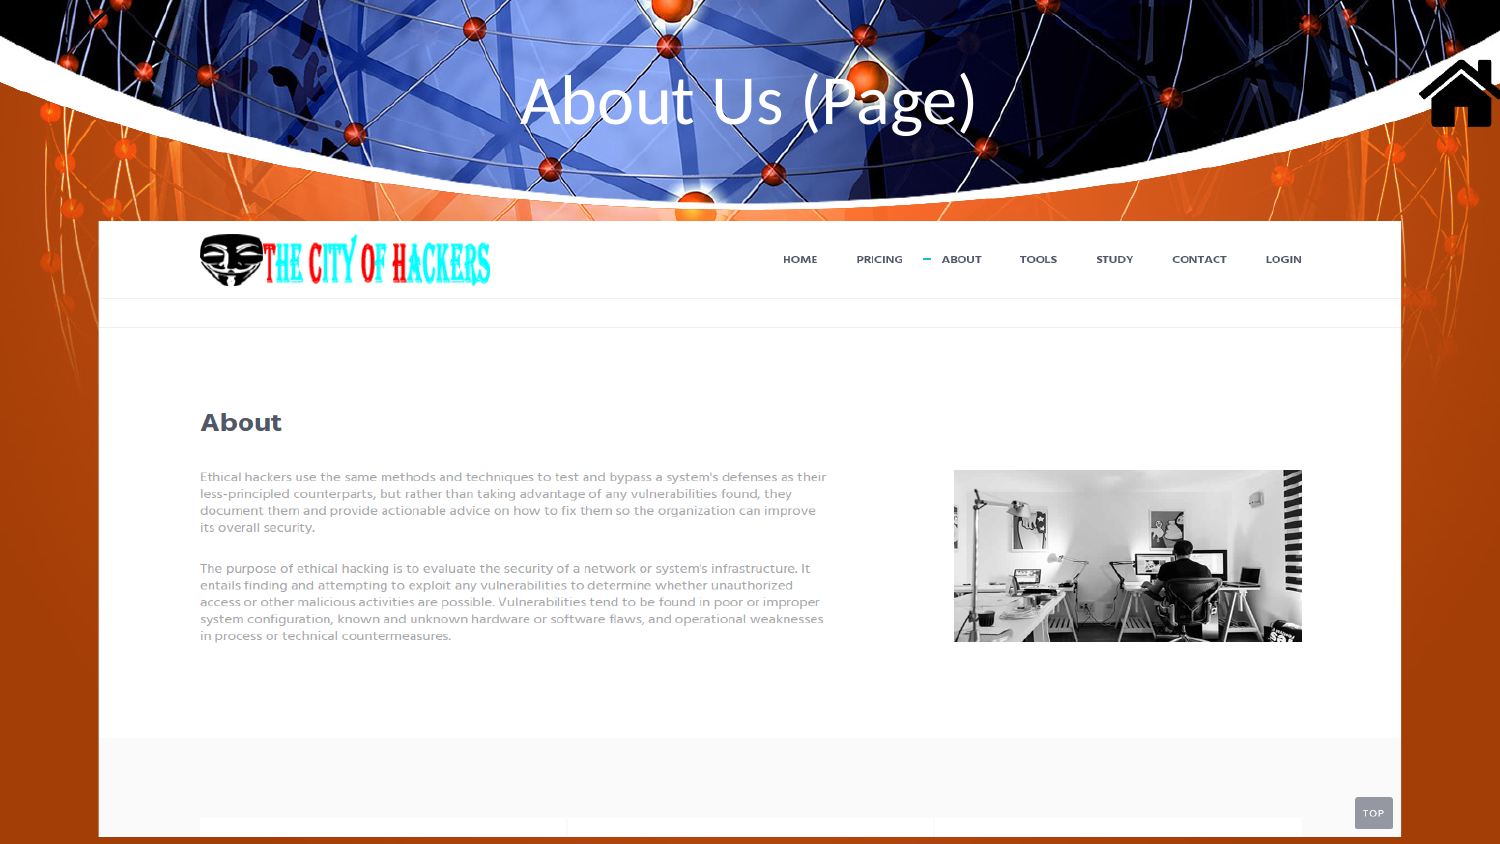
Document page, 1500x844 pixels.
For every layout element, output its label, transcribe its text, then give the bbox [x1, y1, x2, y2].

title About Us (Page) [73, 46, 1427, 147]
picture [0, 0, 1500, 844]
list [98, 221, 1402, 837]
